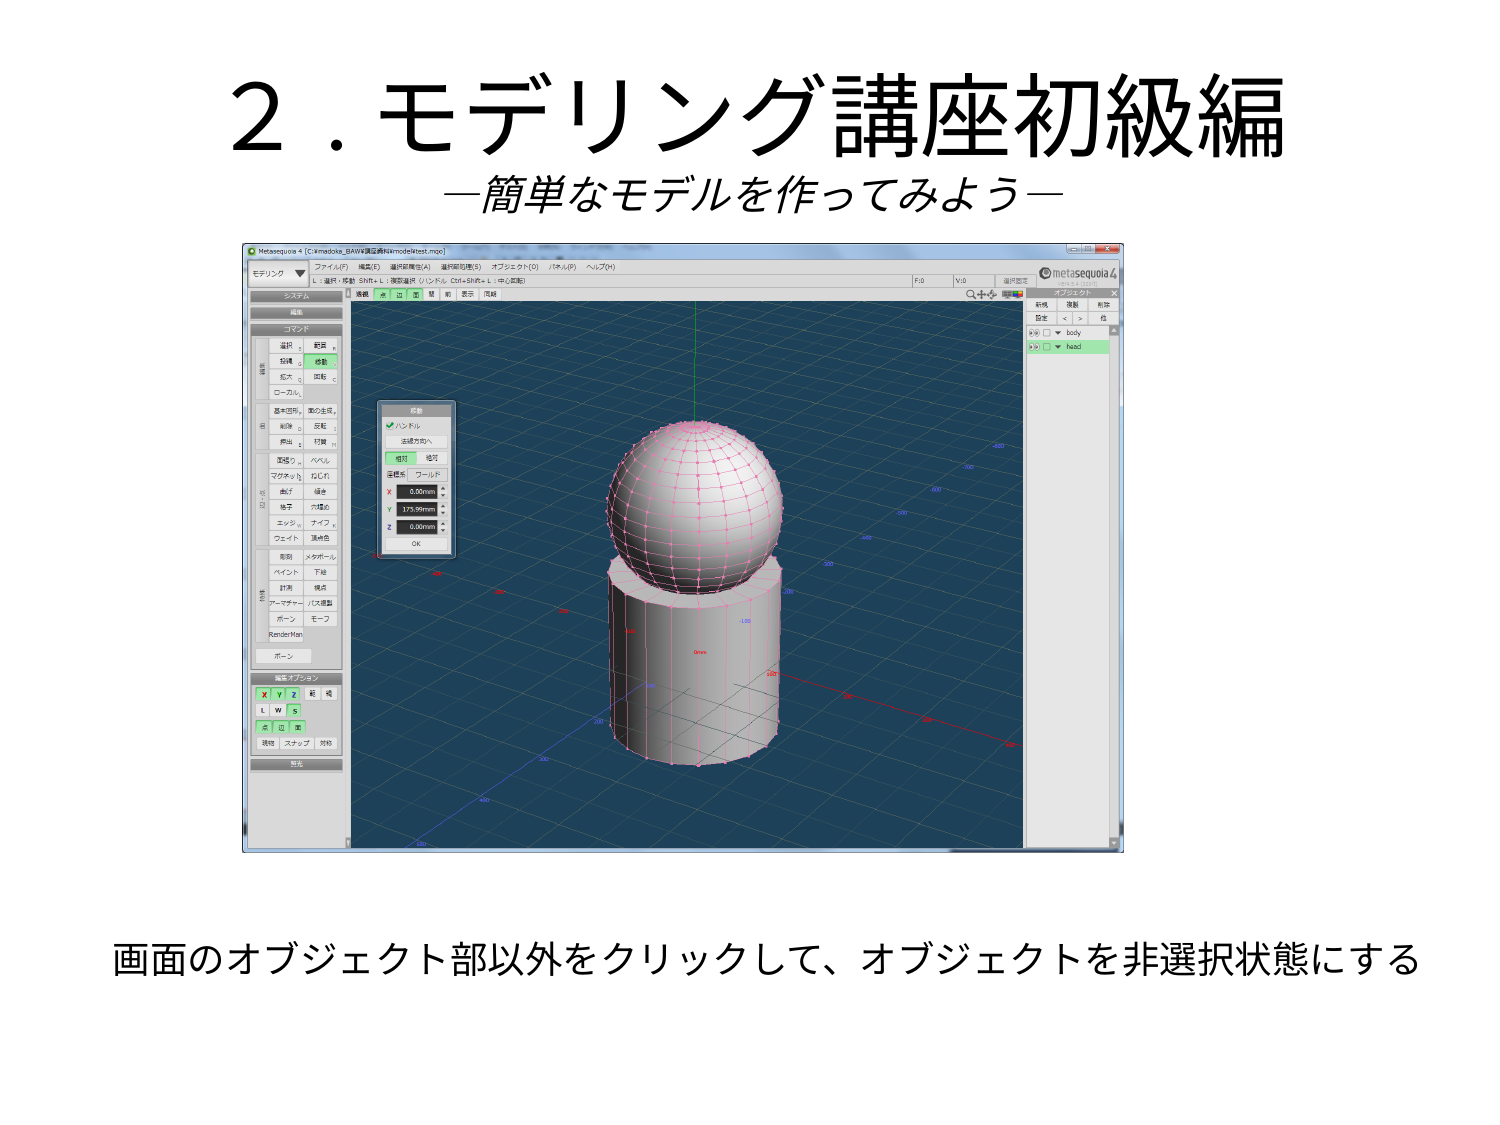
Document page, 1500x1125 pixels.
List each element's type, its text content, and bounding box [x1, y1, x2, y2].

text_box 画面のオブジェクト部以外をクリックして、オブジェクトを非選択状態にする [97, 928, 1438, 988]
picture [241, 243, 1124, 853]
title ２.モデリング講座初級編 ―簡単なモデルを作ってみよう― [75, 45, 1425, 233]
